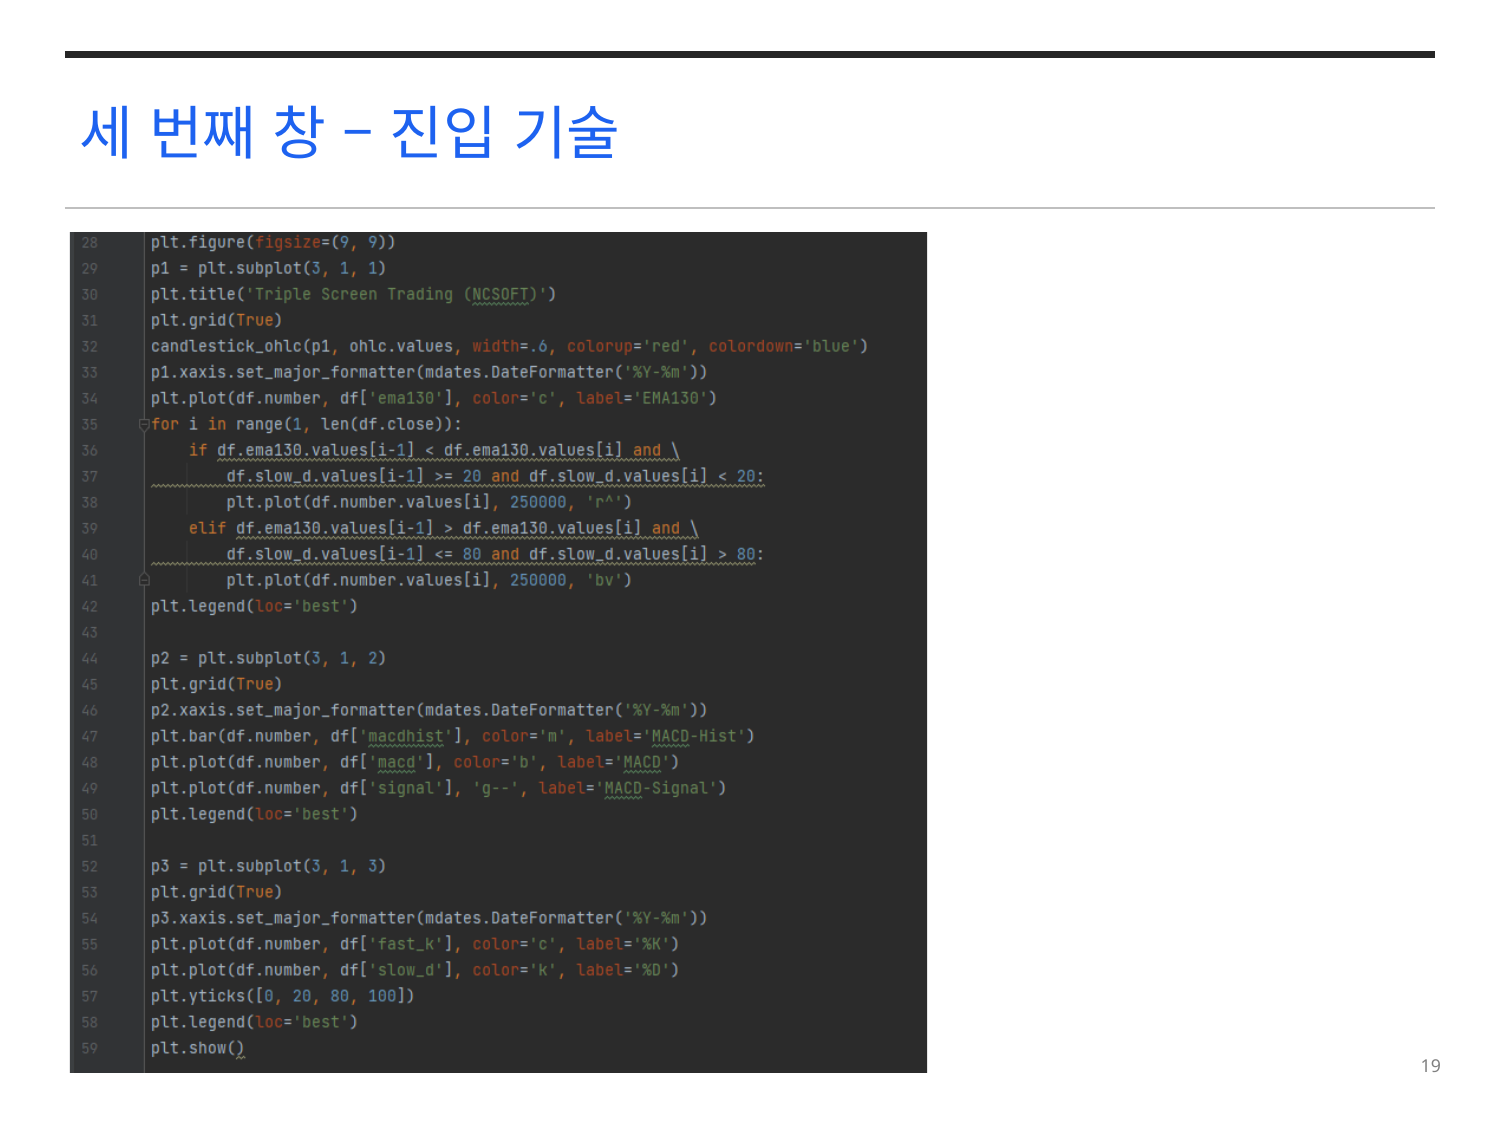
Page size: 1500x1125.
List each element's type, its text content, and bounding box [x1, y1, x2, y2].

text_box 세 번째 창 – 진입 기술 [64, 125, 1270, 174]
picture [69, 232, 928, 1073]
